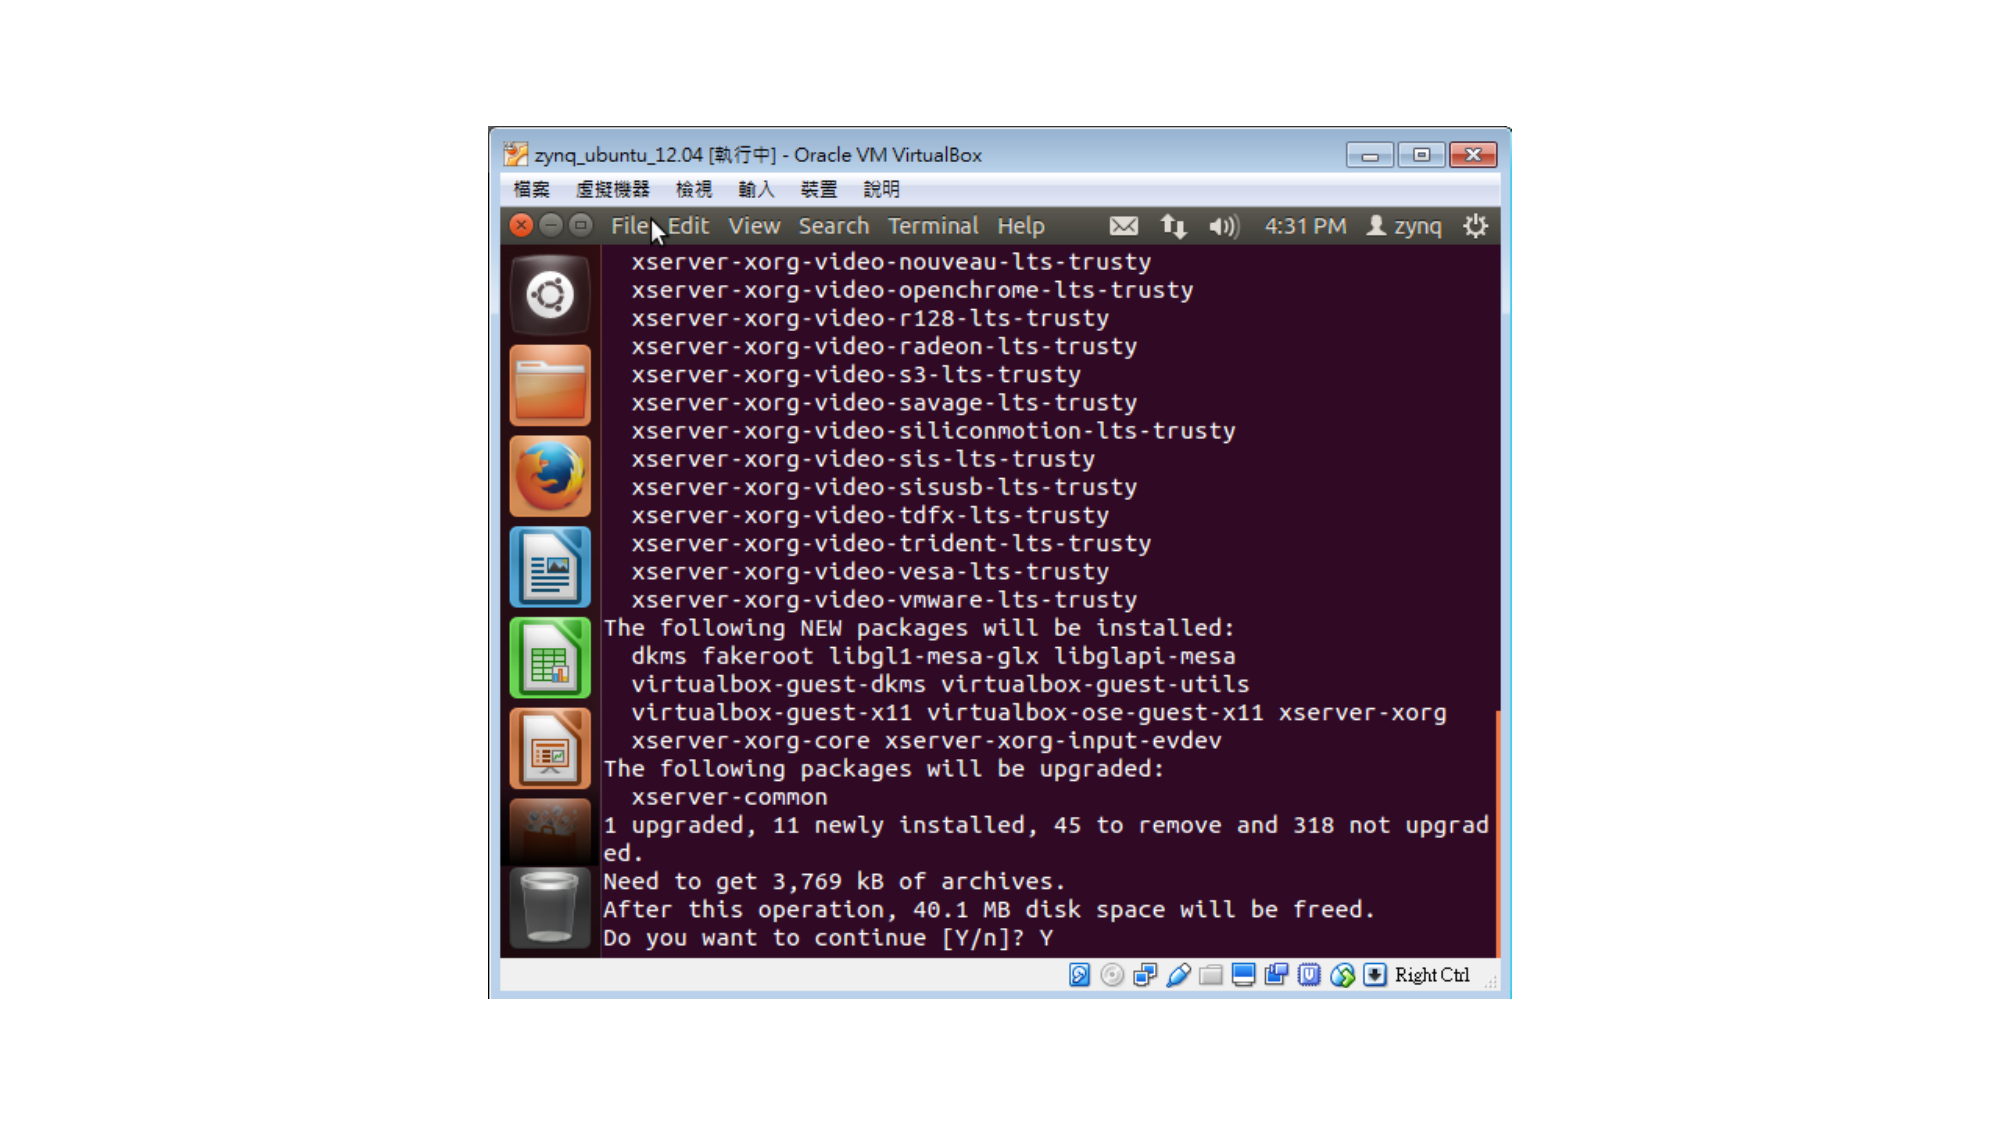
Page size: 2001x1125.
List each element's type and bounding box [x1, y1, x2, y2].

picture [488, 126, 1512, 999]
